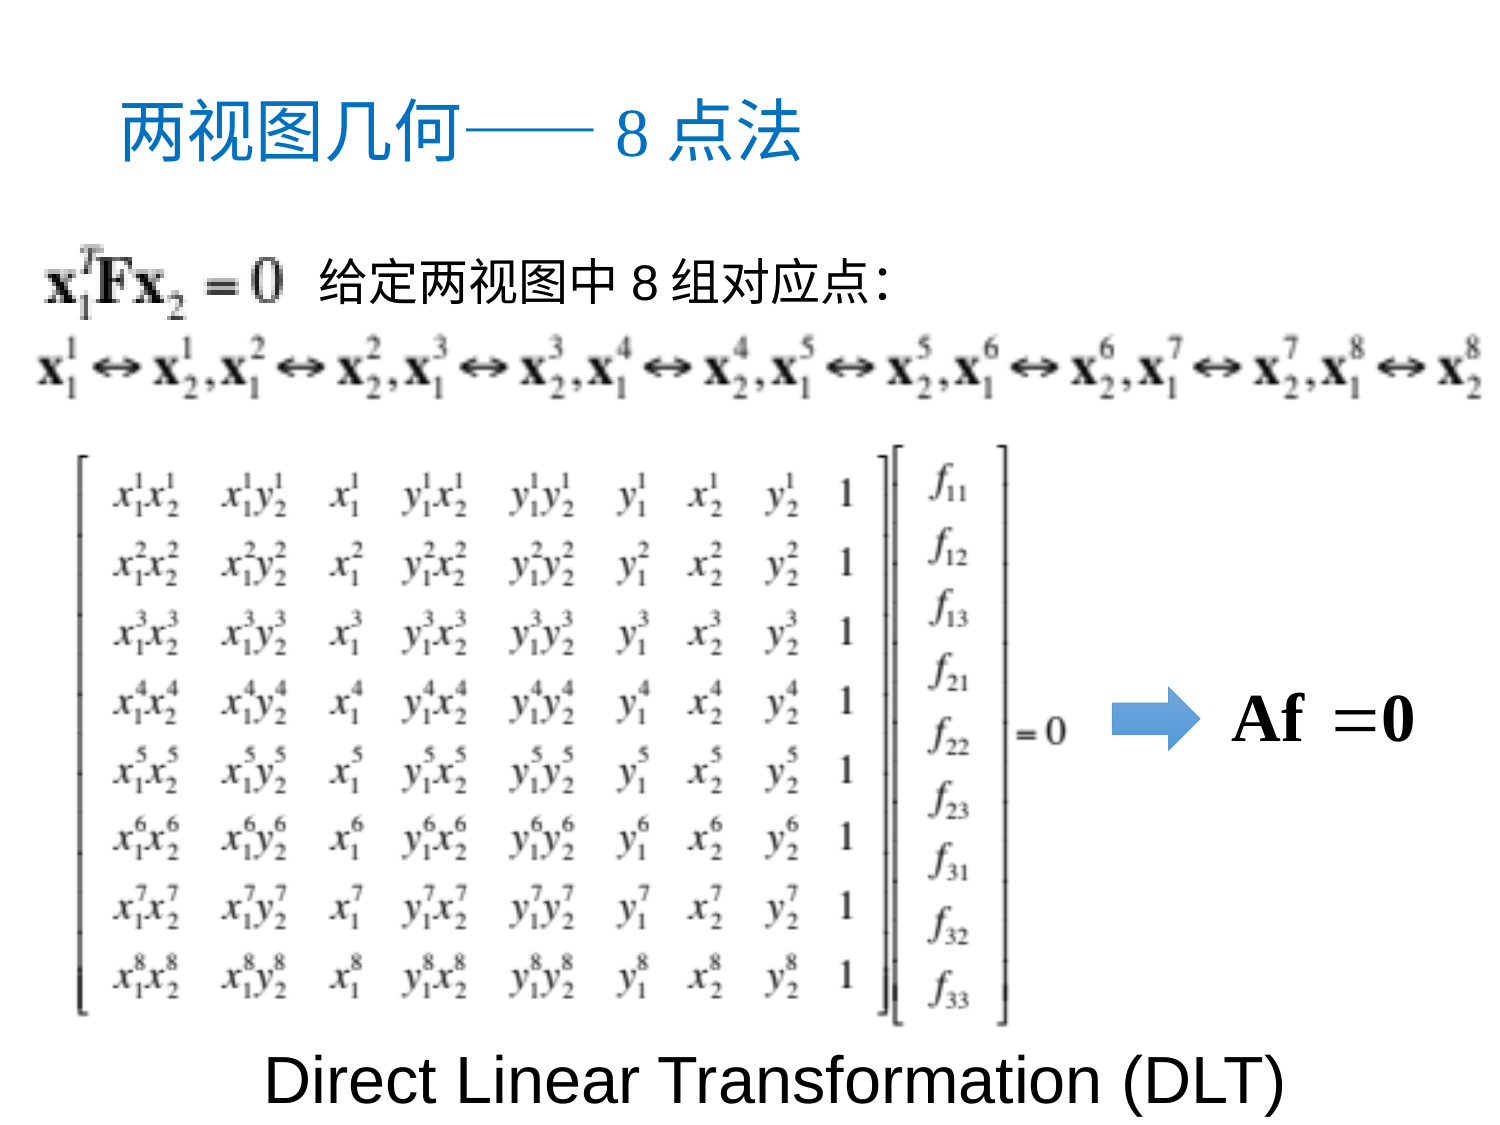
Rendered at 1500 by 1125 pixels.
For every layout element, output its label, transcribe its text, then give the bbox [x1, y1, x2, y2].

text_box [37, 232, 288, 324]
text_box Direct Linear Transformation (DLT) [248, 1029, 1341, 1124]
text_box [31, 324, 1489, 404]
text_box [73, 438, 1071, 1030]
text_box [1220, 678, 1428, 759]
text_box [1111, 686, 1201, 752]
text_box 两视图几何——8点法 [103, 59, 1397, 208]
text_box 给定两视图中8组对应点： [304, 243, 936, 319]
